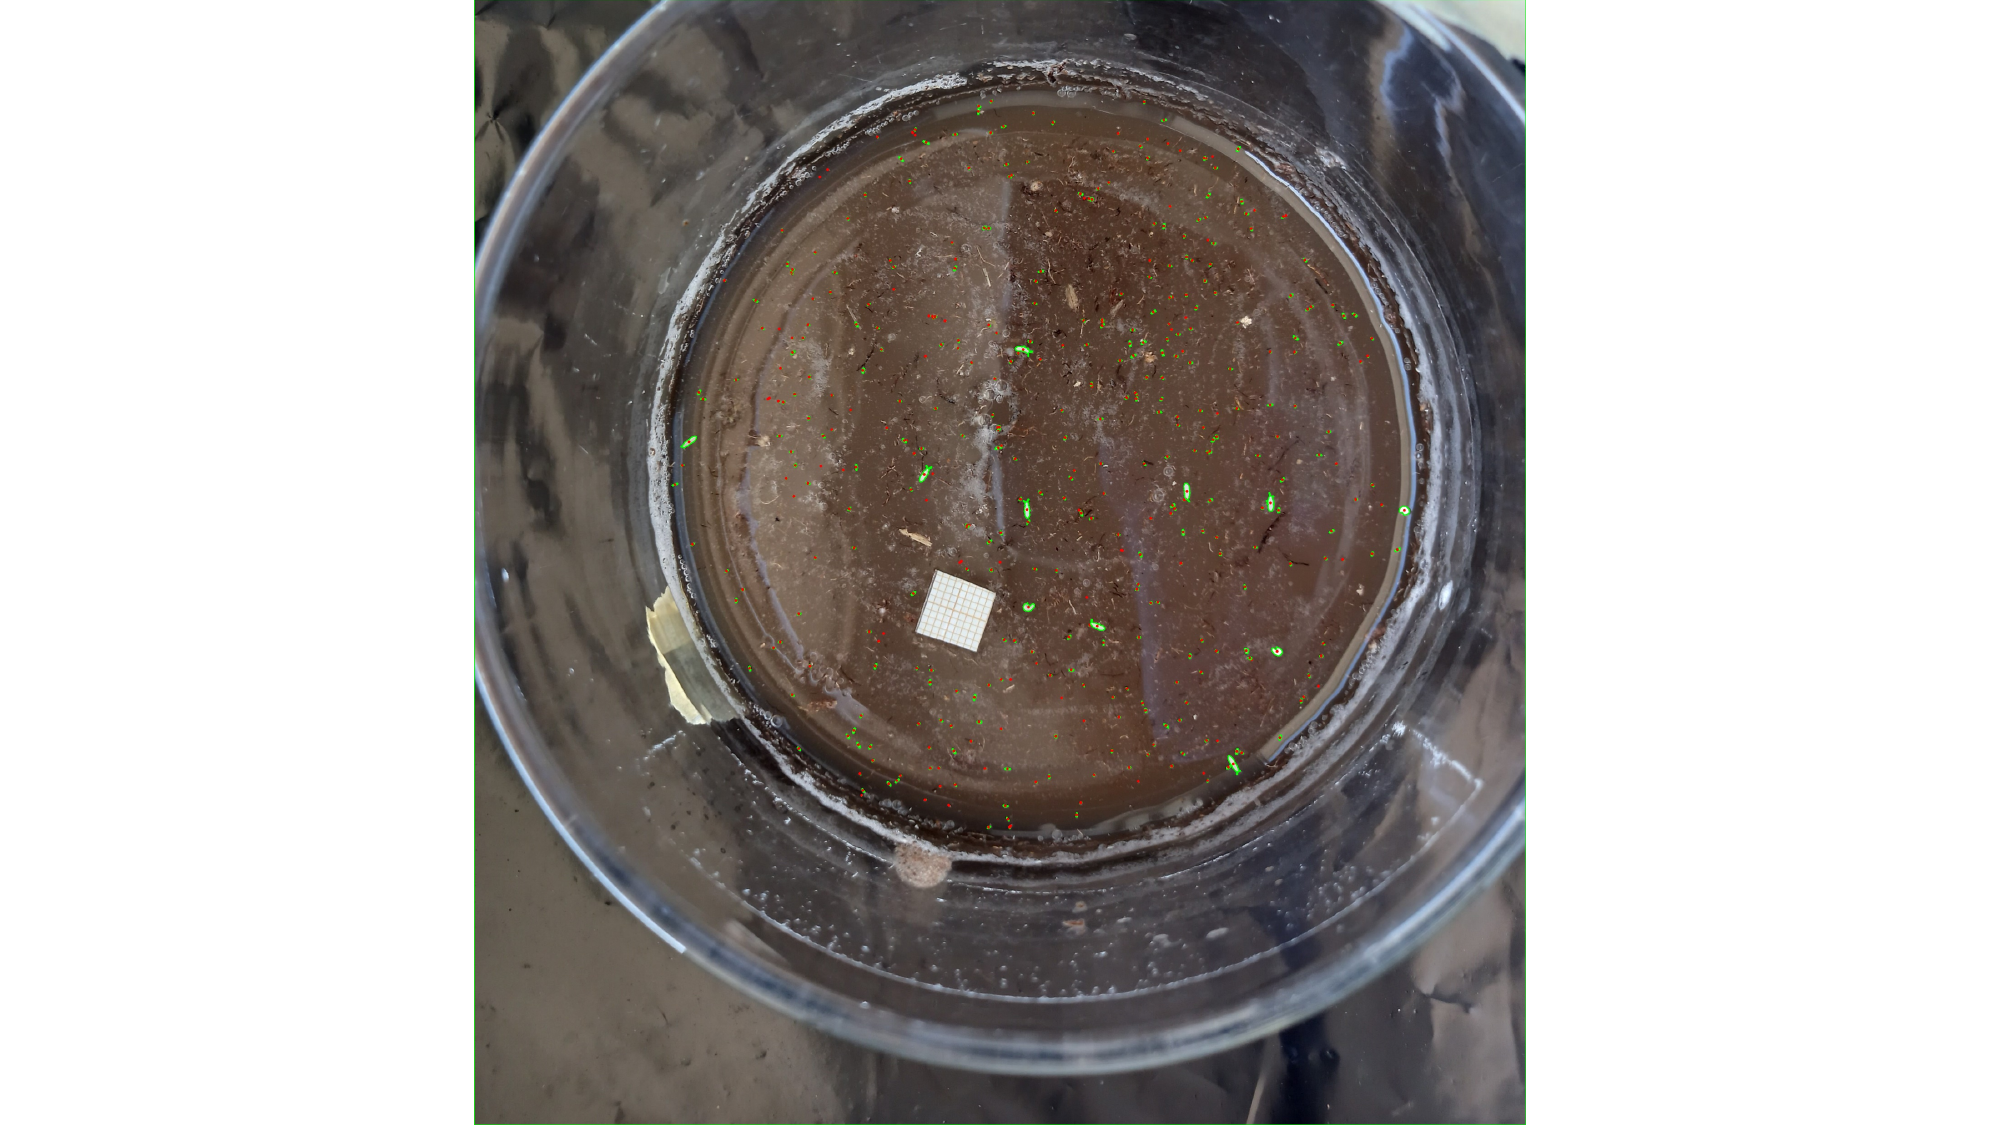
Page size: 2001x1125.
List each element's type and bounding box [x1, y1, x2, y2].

picture [474, 0, 1526, 1125]
